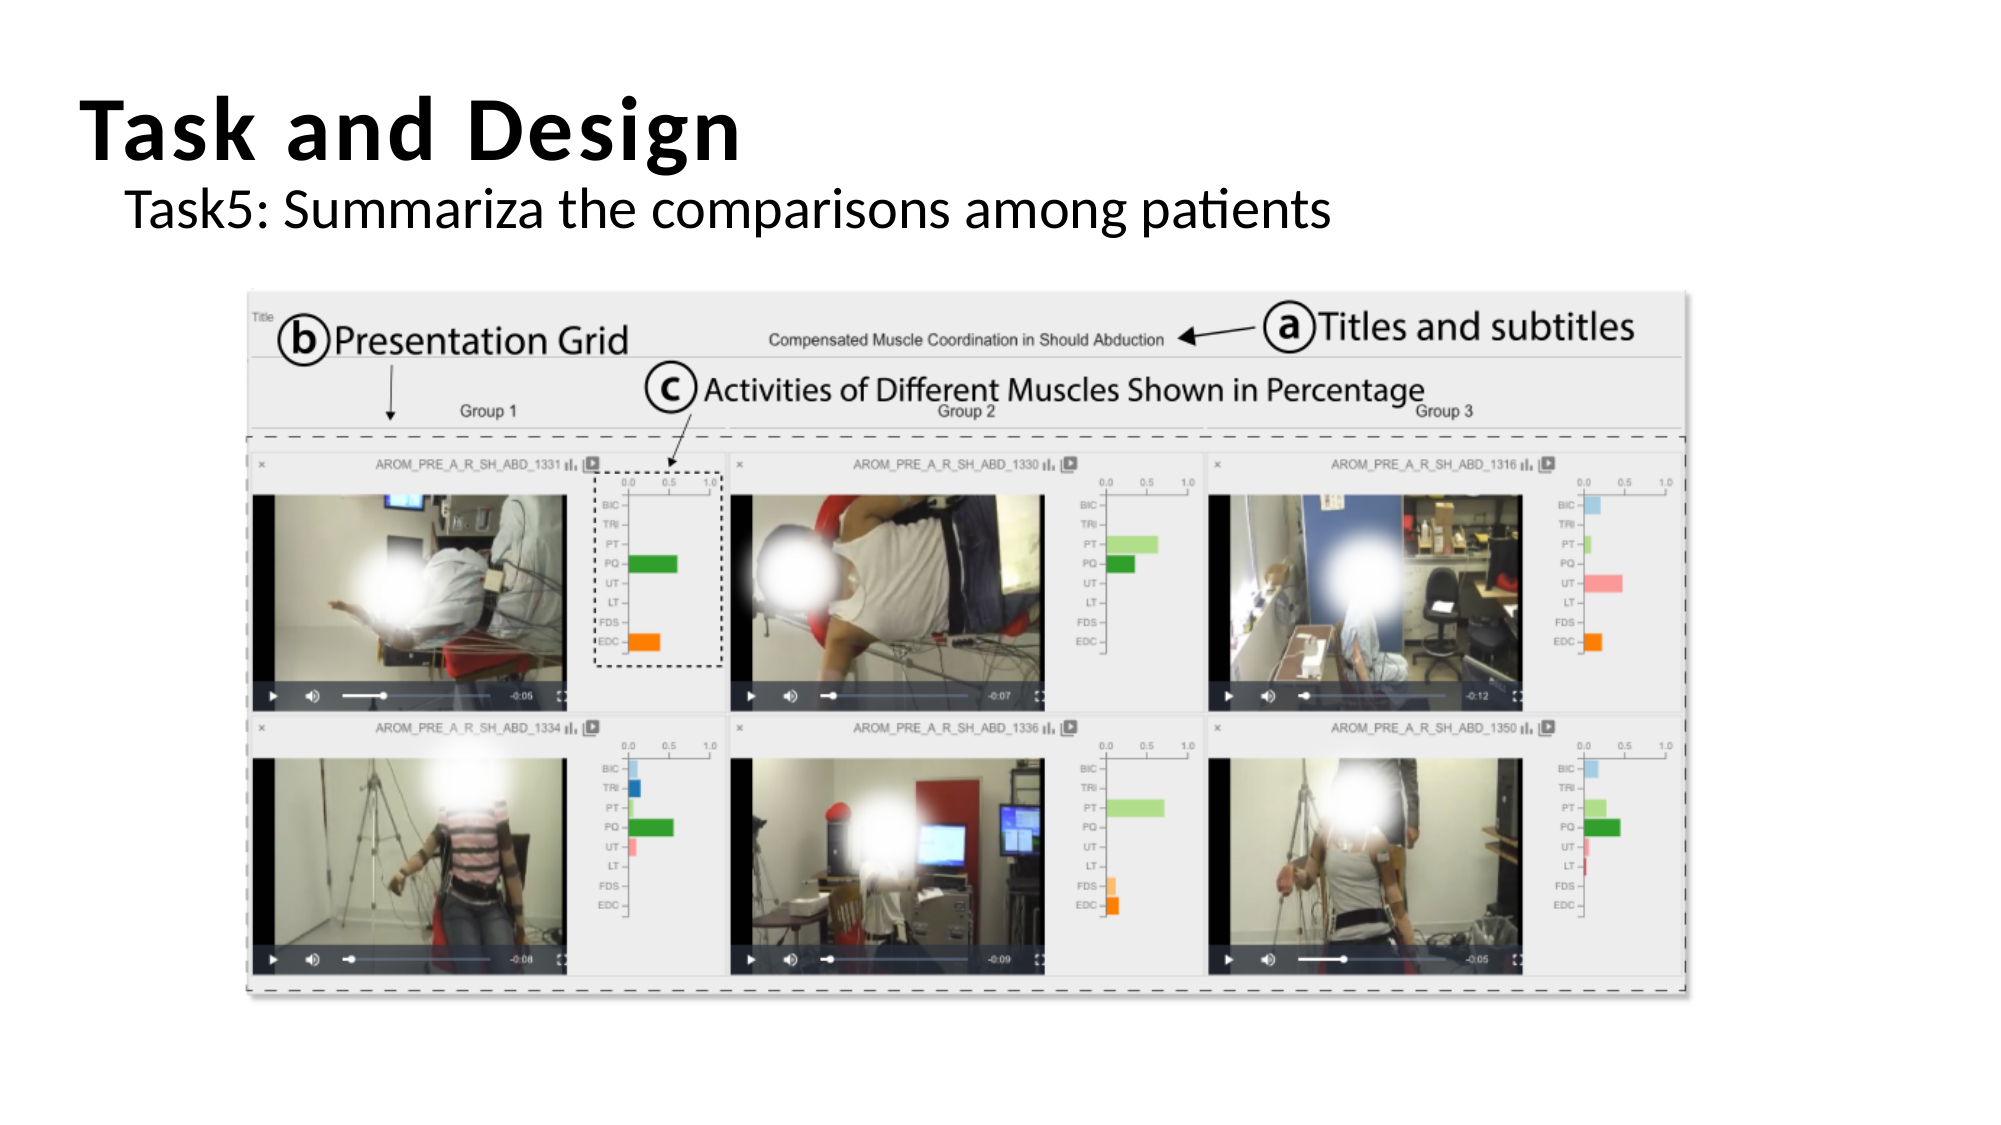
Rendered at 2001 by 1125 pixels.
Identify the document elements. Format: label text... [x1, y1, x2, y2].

picture [227, 258, 1724, 1035]
text_box Task5: Summariza the comparisons among patients [83, 162, 1355, 248]
text_box Task and Design [63, 70, 1844, 178]
